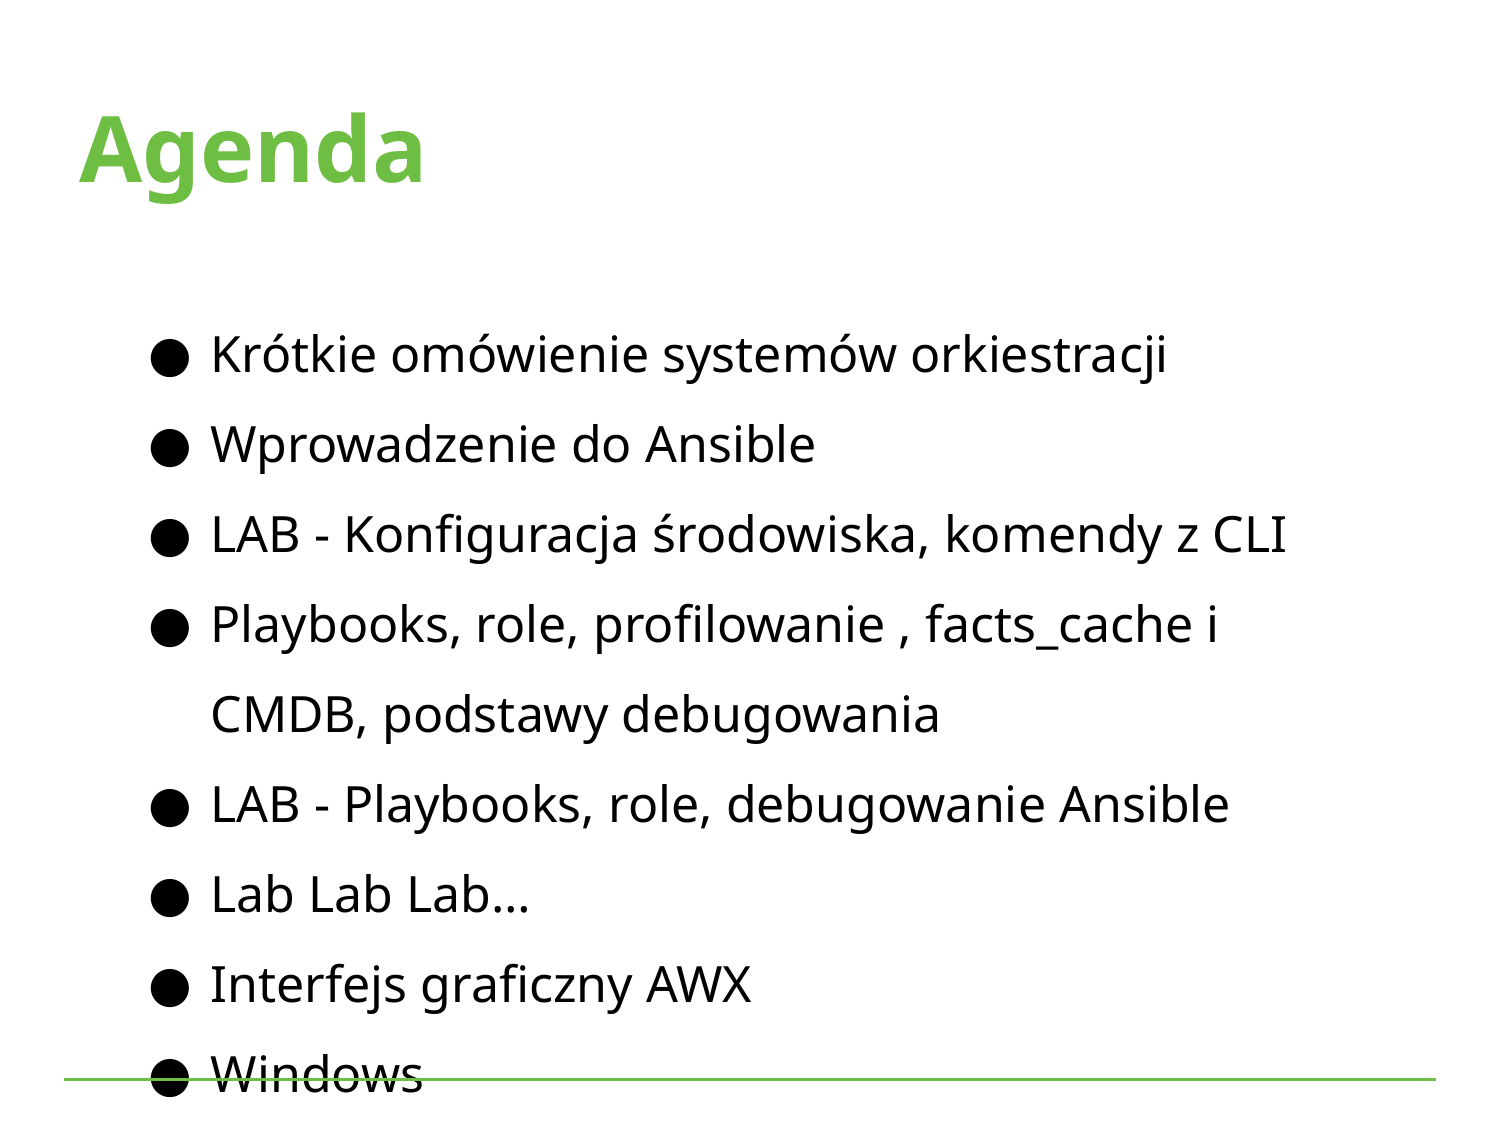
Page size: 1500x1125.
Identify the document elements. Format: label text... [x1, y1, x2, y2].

text_box Krótkie omówienie systemów orkiestracji Wprowadzenie do Ansible LAB - Konfiguracja środowiska, komendy z CLI Playbooks, role, profilowanie , facts_cache i CMDB, podstawy debugowania LAB - Playbooks, role, debugowanie Ansible Lab Lab Lab… Interfejs graficzny AWX Windows [120, 284, 1380, 1044]
text_box Agenda [64, 82, 1166, 210]
